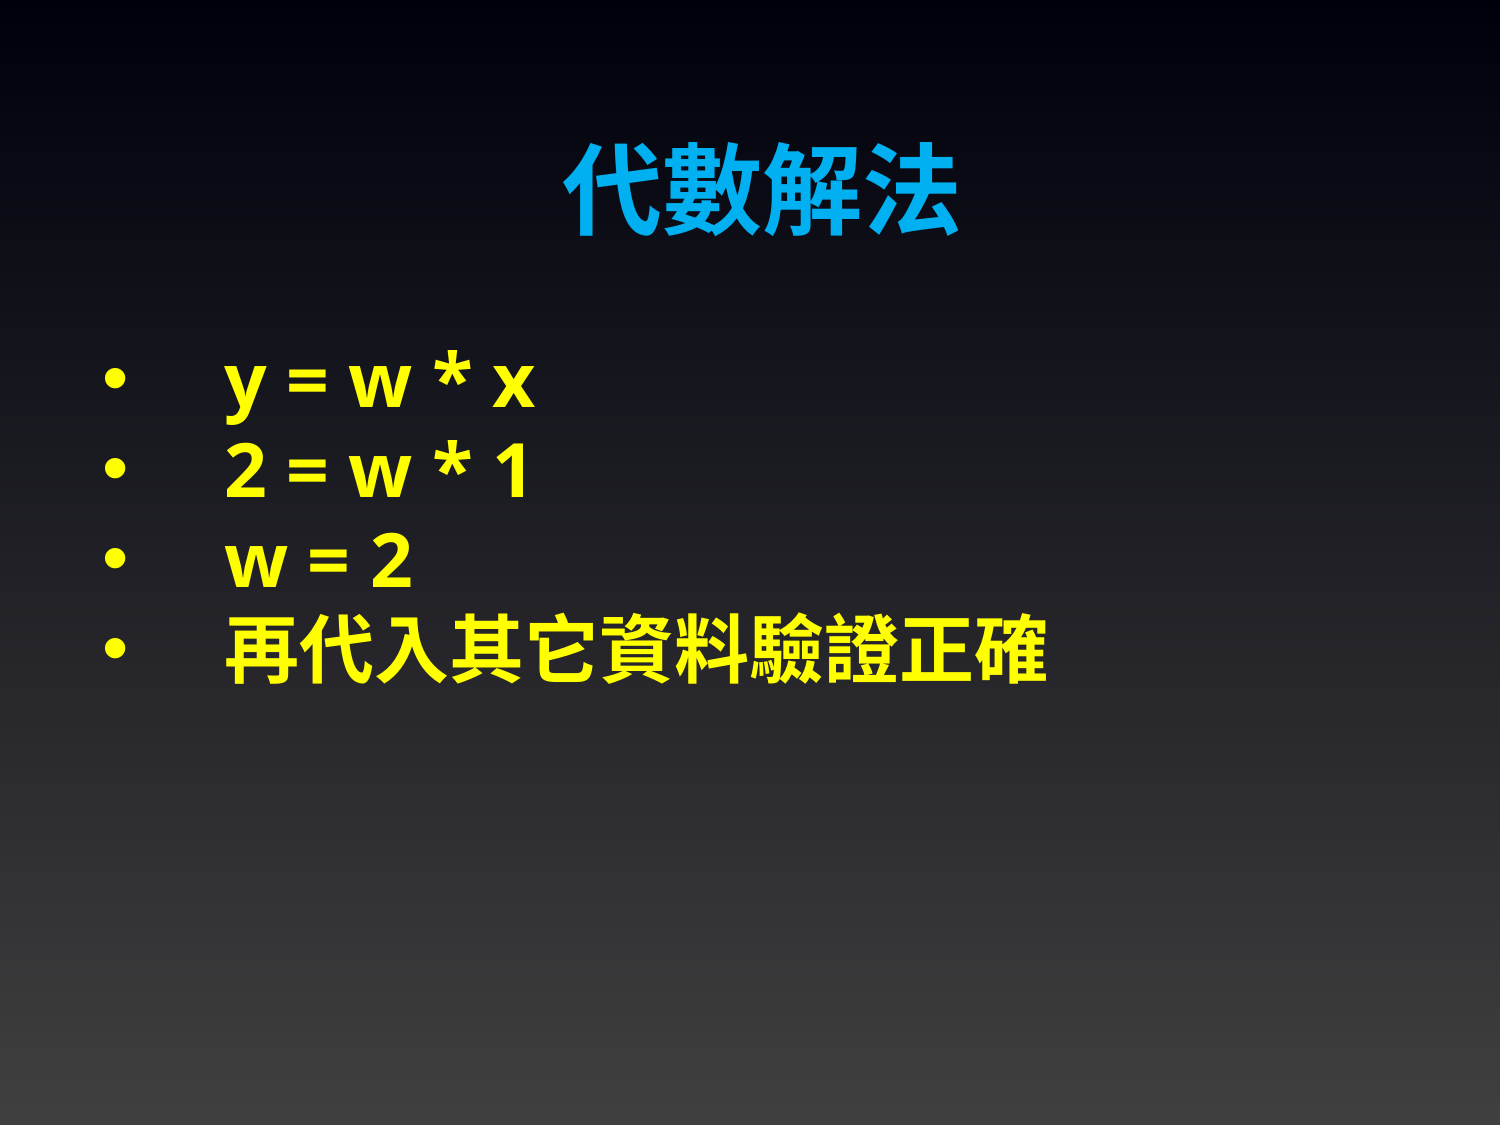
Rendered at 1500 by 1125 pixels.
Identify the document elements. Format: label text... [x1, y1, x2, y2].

text_box 代數解法 [162, 99, 1363, 263]
text_box y = w * x 2 = w * 1 w = 2 再代入其它資料驗證正確 [87, 324, 1438, 790]
